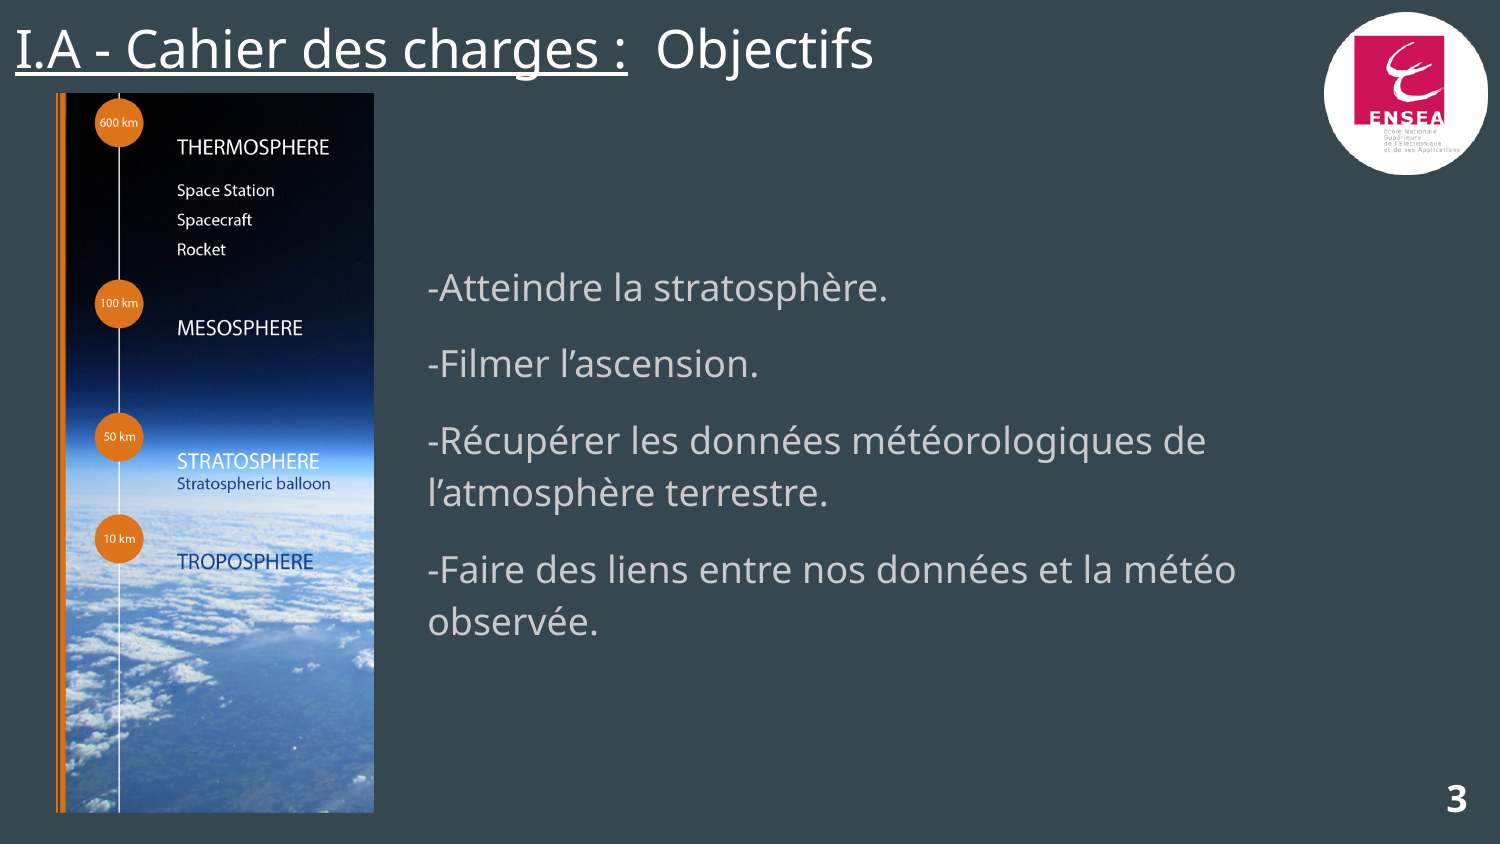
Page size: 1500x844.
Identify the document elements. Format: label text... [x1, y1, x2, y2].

picture [1324, 12, 1488, 176]
list -Atteindre la stratosphère. -Filmer l’ascension. -Récupérer les données météorologiques de l’atmosphère terrestre. -Faire des liens entre nos données et la météo observée. [412, 242, 1311, 813]
picture [56, 93, 374, 814]
title I.A - Cahier des charges : Objectifs [0, 0, 1398, 94]
slide_number 3 [1392, 767, 1483, 833]
